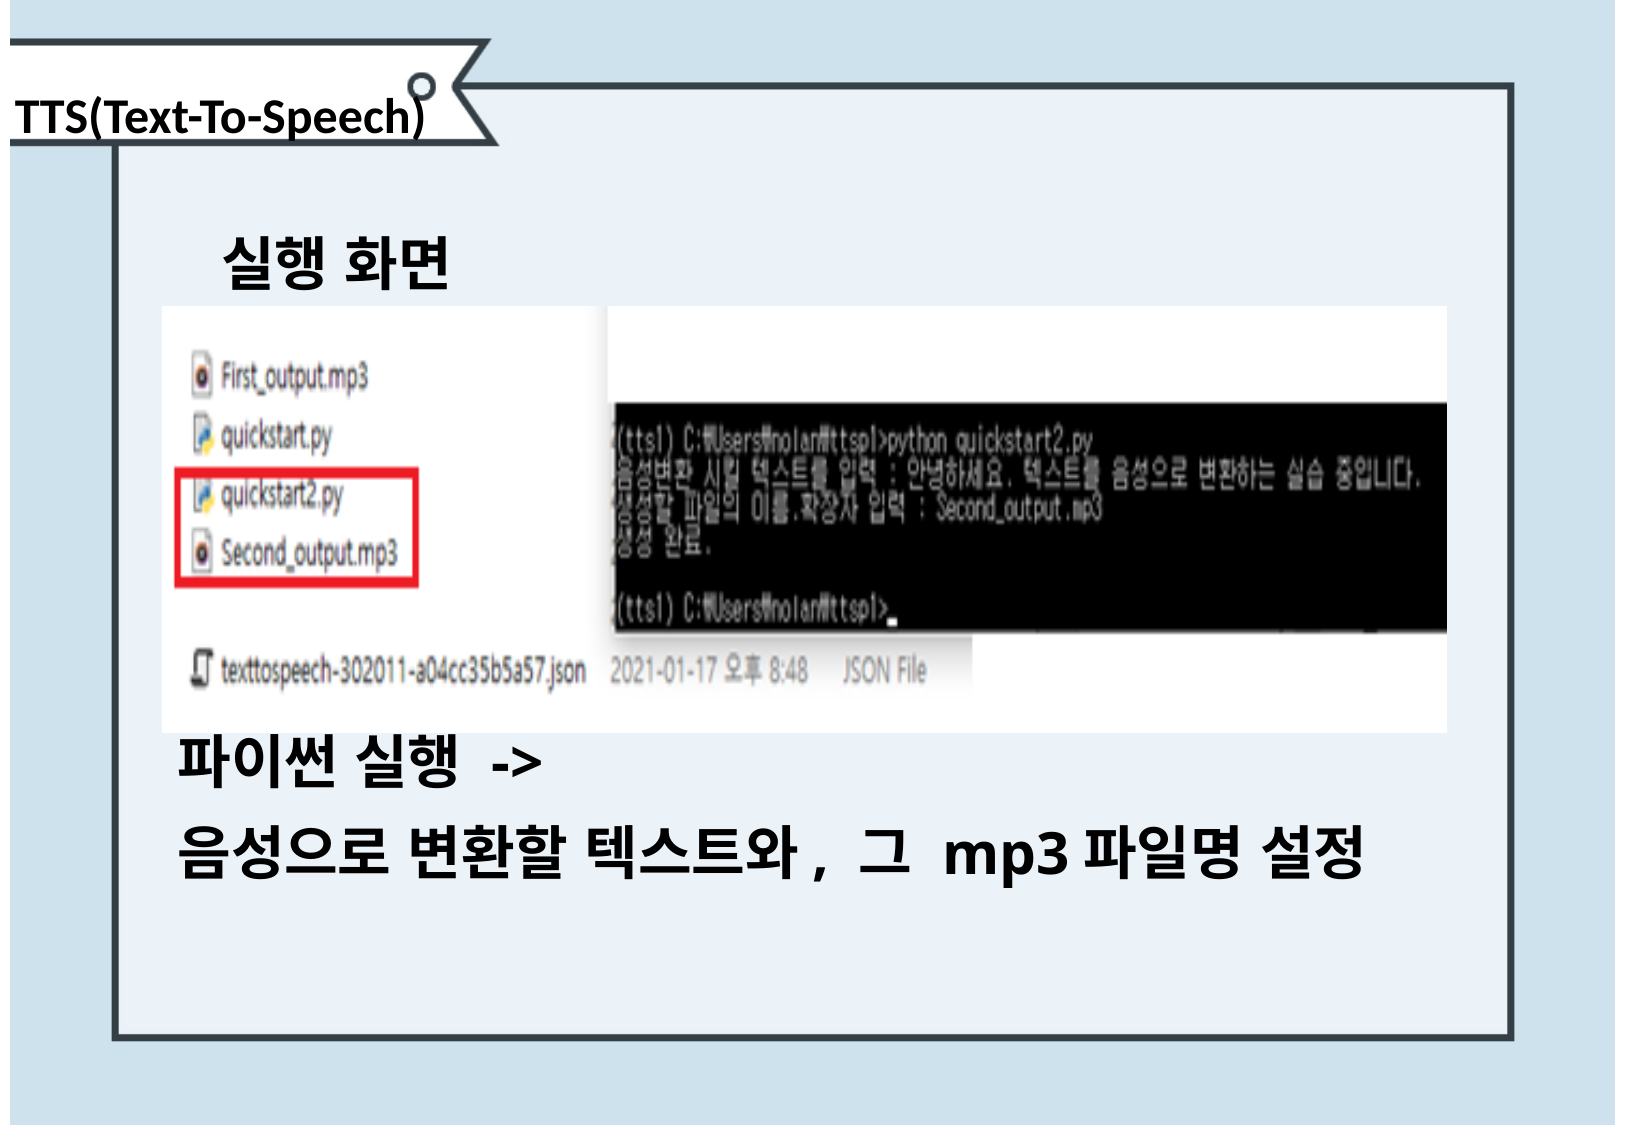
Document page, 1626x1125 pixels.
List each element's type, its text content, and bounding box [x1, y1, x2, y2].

text_box TTS(Text-To-Speech) [0, 57, 10, 151]
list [162, 306, 1447, 733]
picture [10, 0, 1615, 1125]
